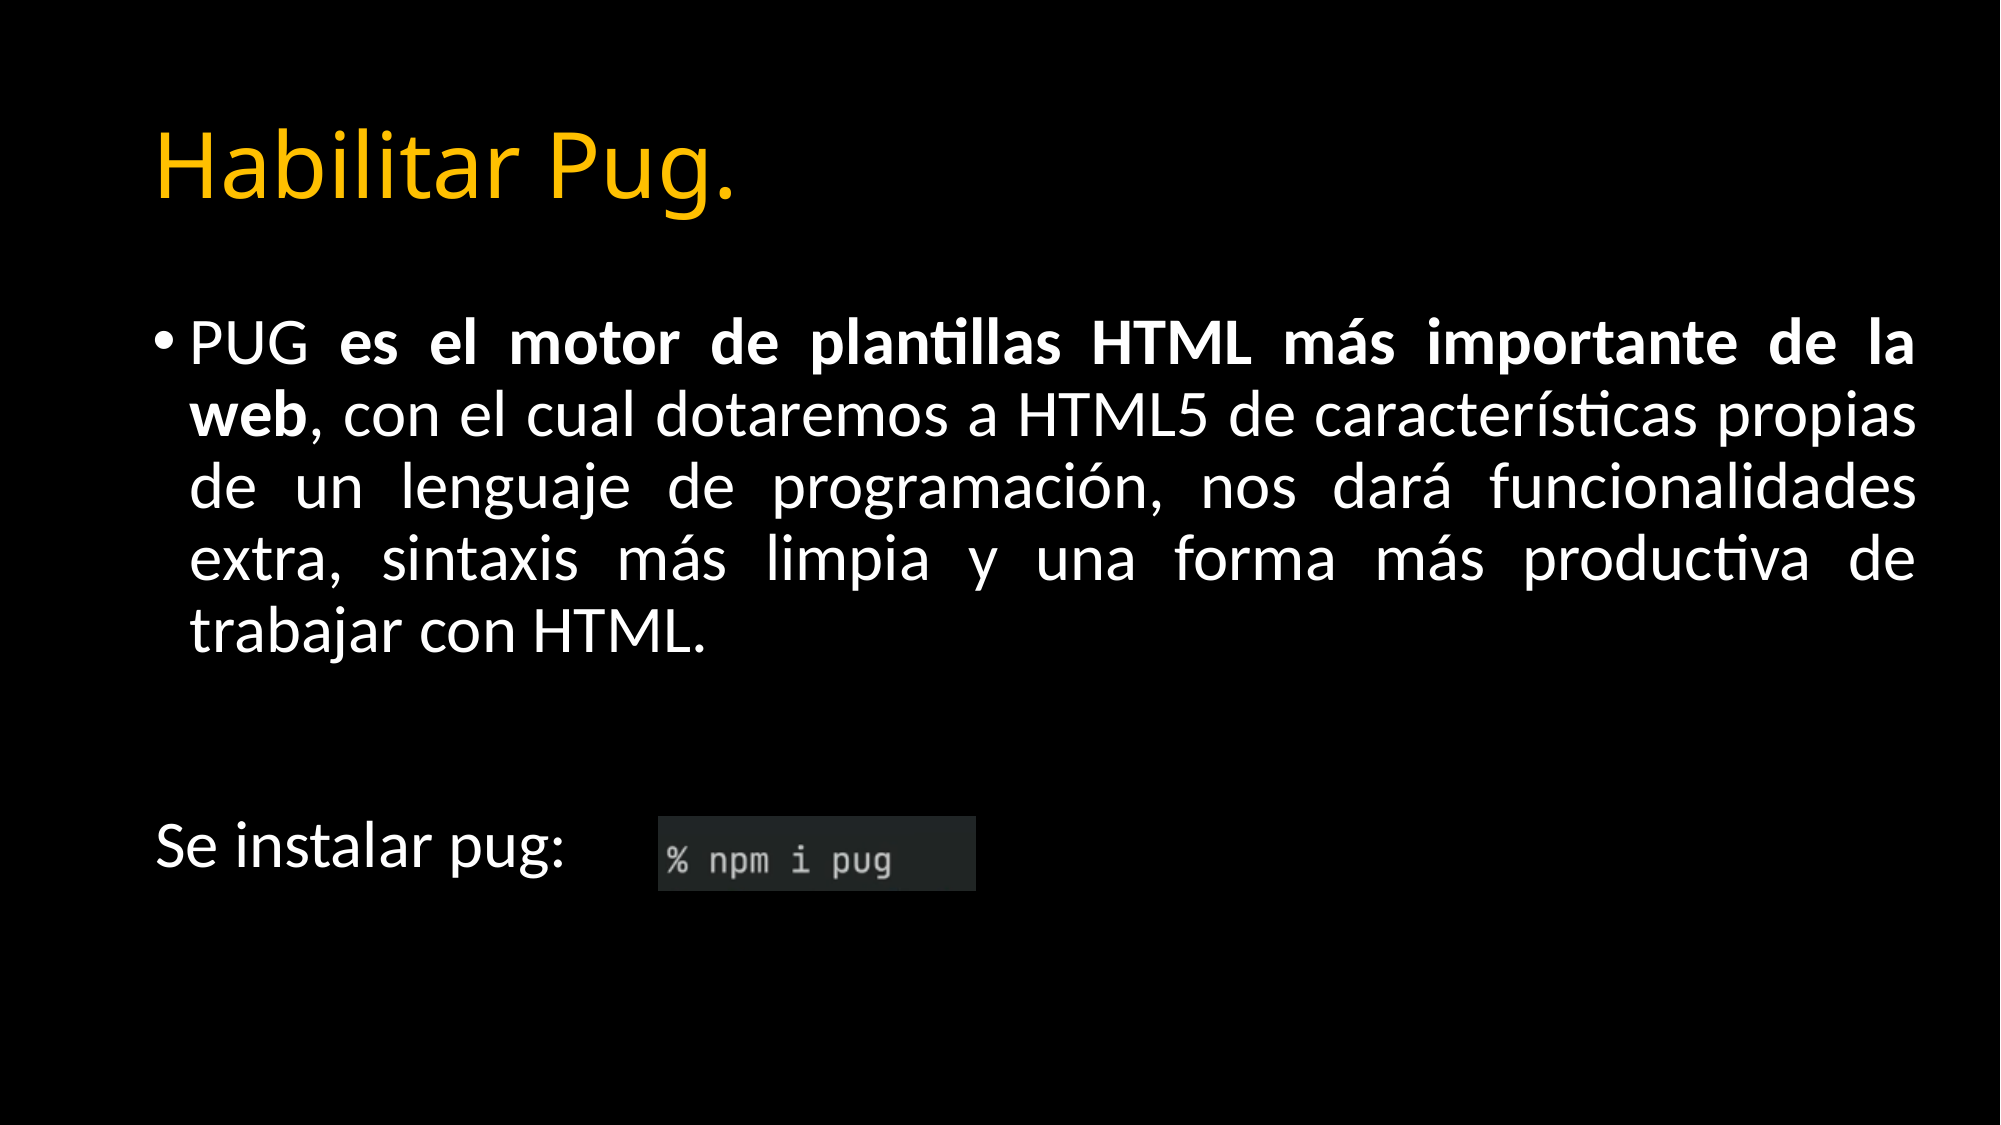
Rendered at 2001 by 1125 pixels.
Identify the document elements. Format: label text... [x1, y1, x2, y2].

list PUG es el motor de plantillas HTML más importante de la web, con el cual dotaremos a HTML5 de características propias de un lenguaje de programación, nos dará funcionalidades extra, sintaxis más limpia y una forma más productiva de trabajar con HTML. [137, 299, 1934, 693]
title Habilitar Pug. [137, 59, 1863, 278]
text_box Se instalar pug: [140, 793, 598, 888]
picture [658, 816, 976, 891]
